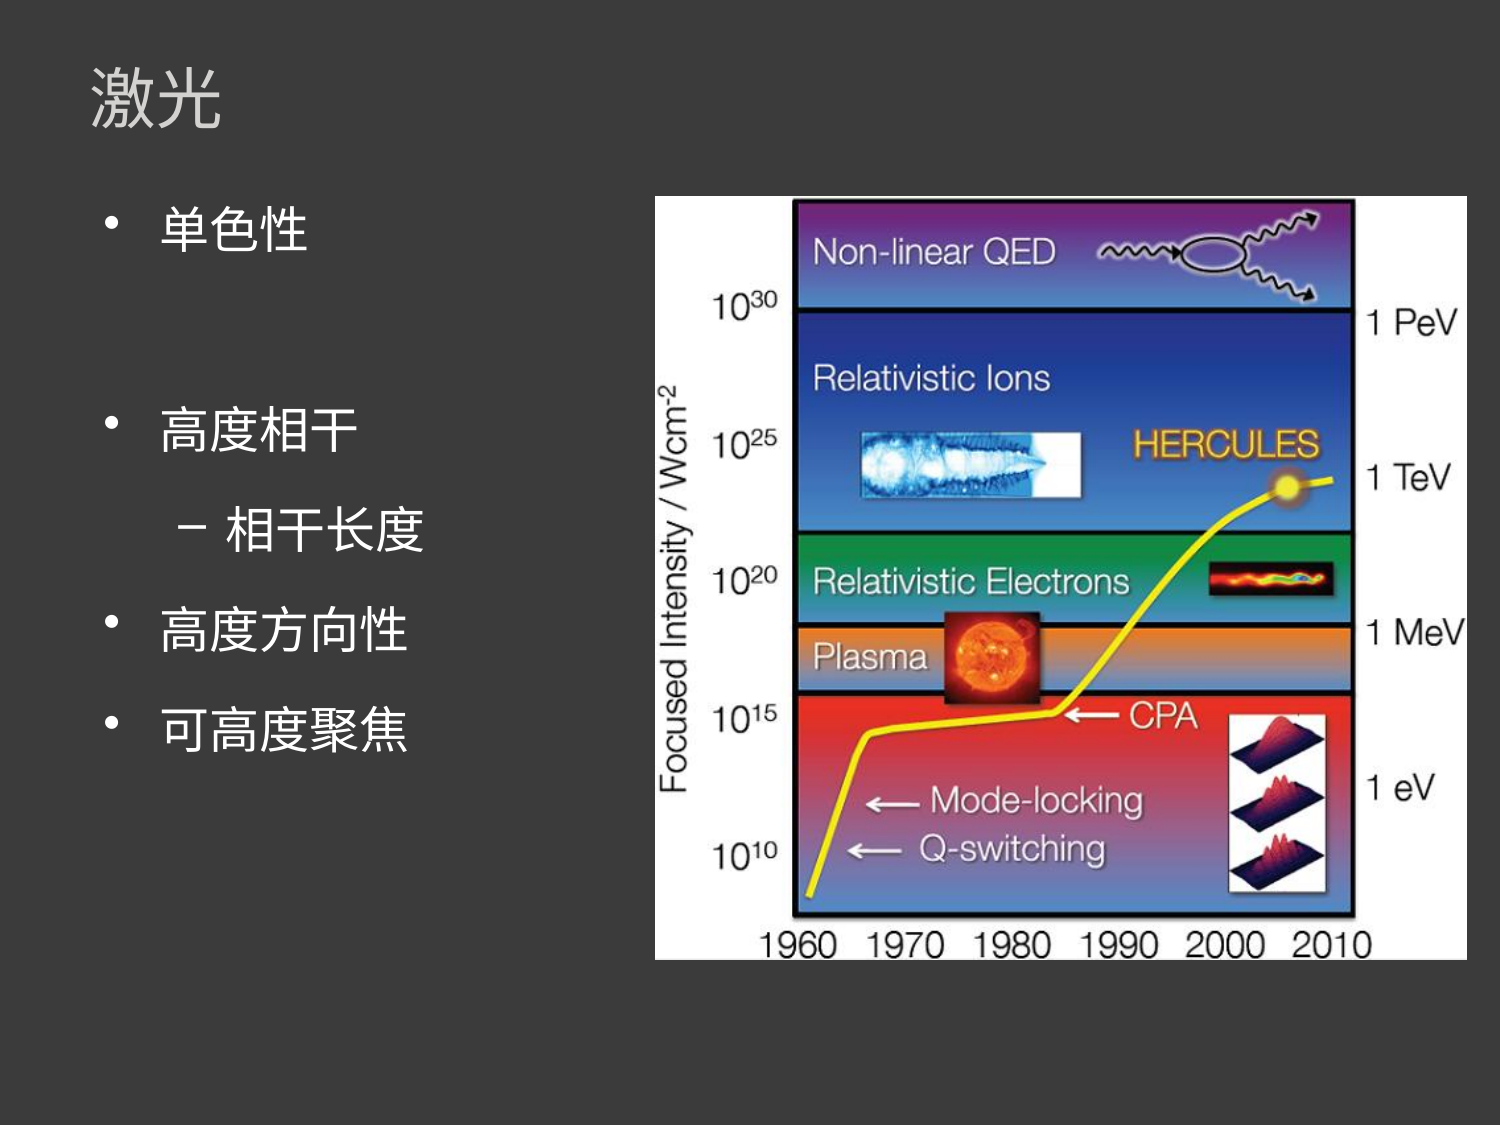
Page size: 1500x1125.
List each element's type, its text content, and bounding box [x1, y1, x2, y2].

picture [655, 195, 1467, 961]
title 激光 [75, 45, 1425, 149]
